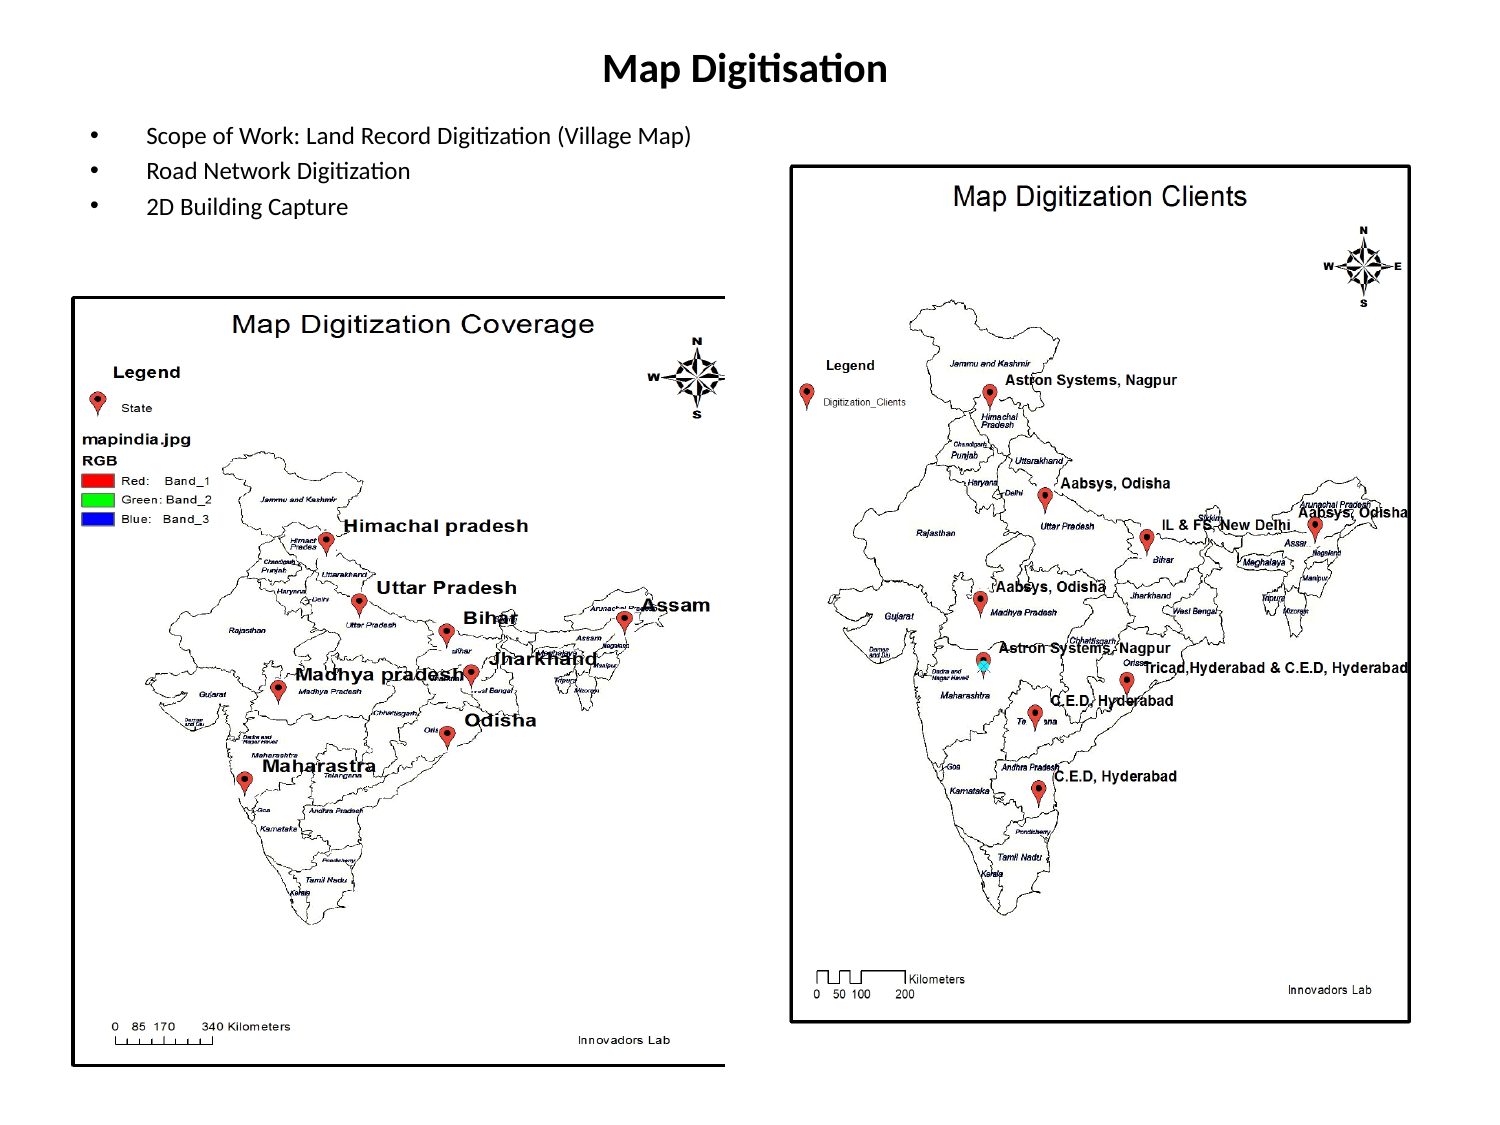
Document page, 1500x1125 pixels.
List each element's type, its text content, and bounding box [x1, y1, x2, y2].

list Scope of Work: Land Record Digitization (Village Map) Road Network Digitization 2D Building Capture [75, 112, 719, 235]
picture [0, 99, 1476, 1125]
title Map Digitisation [75, 45, 1425, 88]
